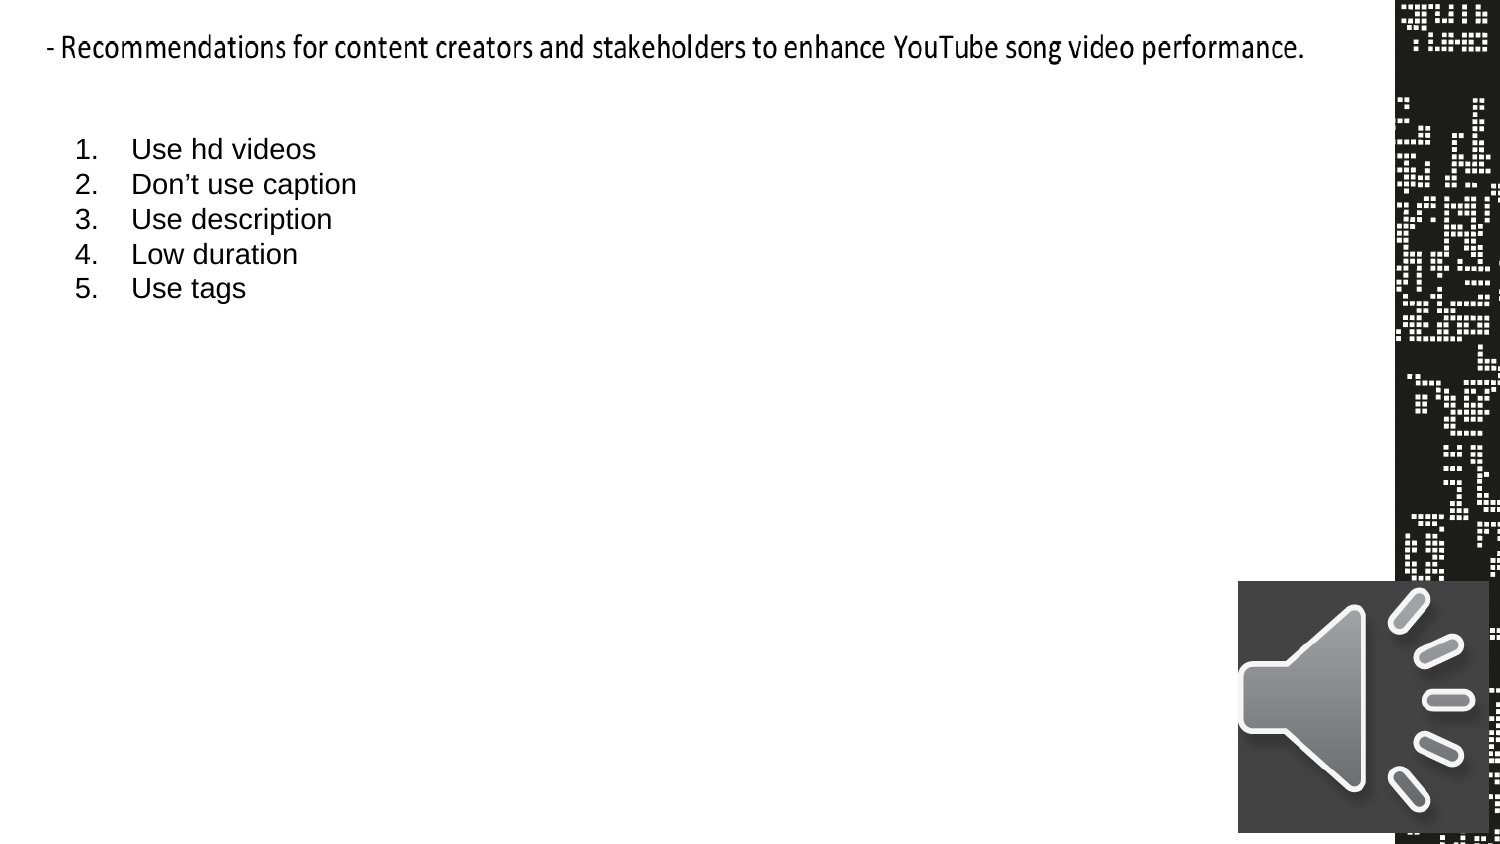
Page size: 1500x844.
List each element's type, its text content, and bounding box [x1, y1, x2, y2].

picture [37, 12, 1311, 84]
picture [1236, 0, 1500, 844]
text_box Use hd videos Don’t use caption Use description Low duration Use tags [59, 122, 1300, 313]
